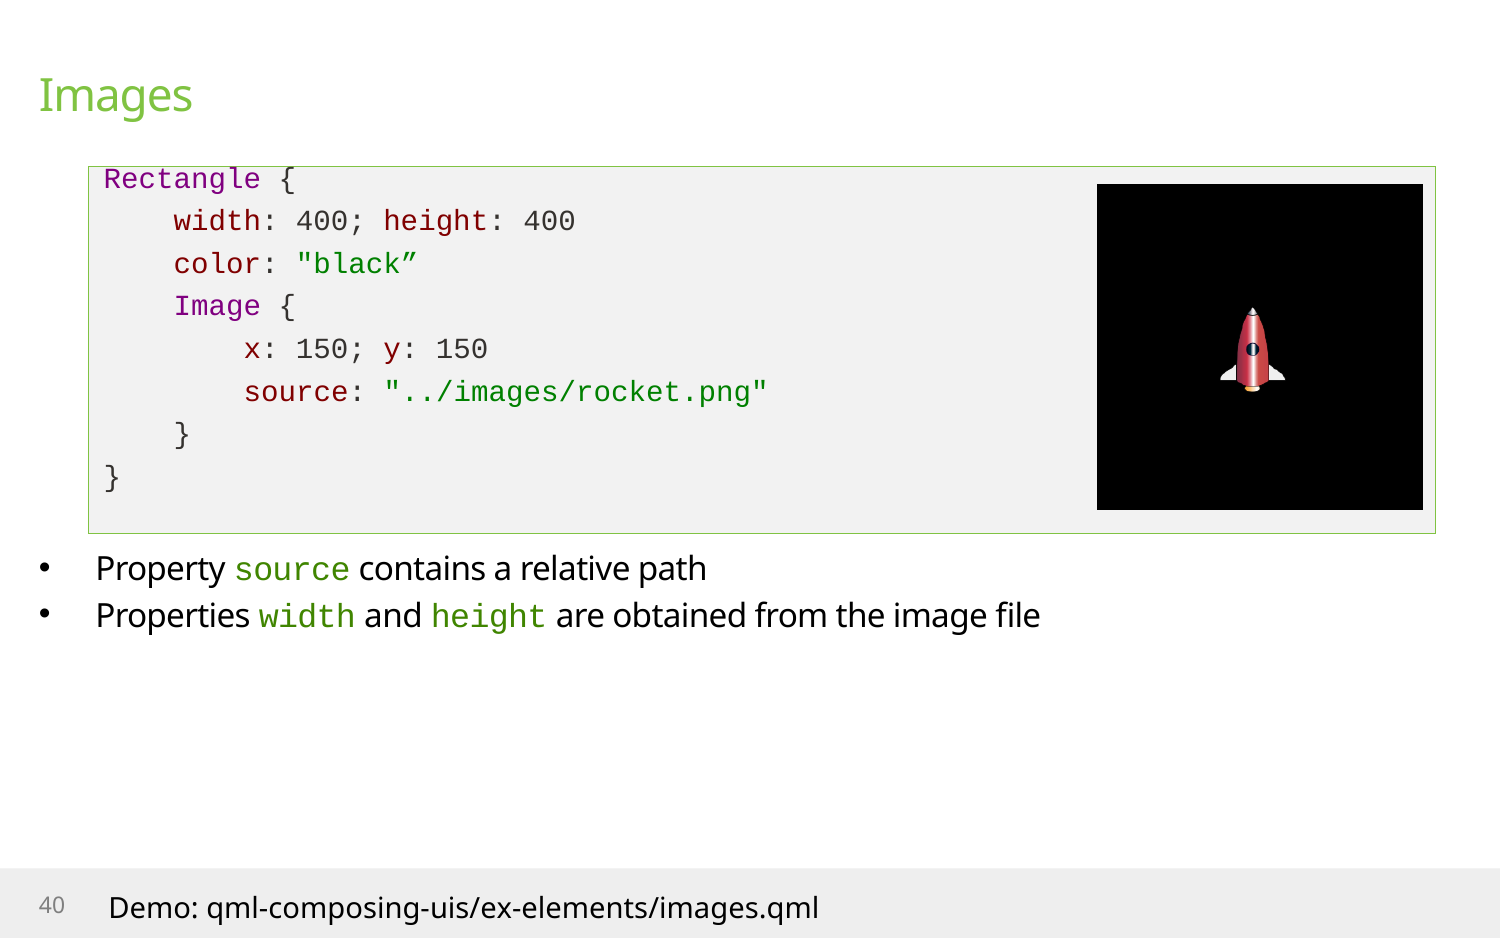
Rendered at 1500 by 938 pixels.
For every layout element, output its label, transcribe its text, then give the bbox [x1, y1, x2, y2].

picture [1096, 184, 1423, 510]
title Images [39, 66, 1052, 196]
slide_number 40 [39, 892, 93, 921]
text_box Rectangle { width: 400; height: 400 color: "black” Image { x: 150; y: 150 source: "../images/rocket.png" } } [88, 166, 1436, 534]
text_box Demo: qml-composing-uis/ex-elements/images.qml [93, 882, 1073, 932]
list Property source contains a relative path Properties width and height are obtained from the image file [39, 547, 1412, 738]
